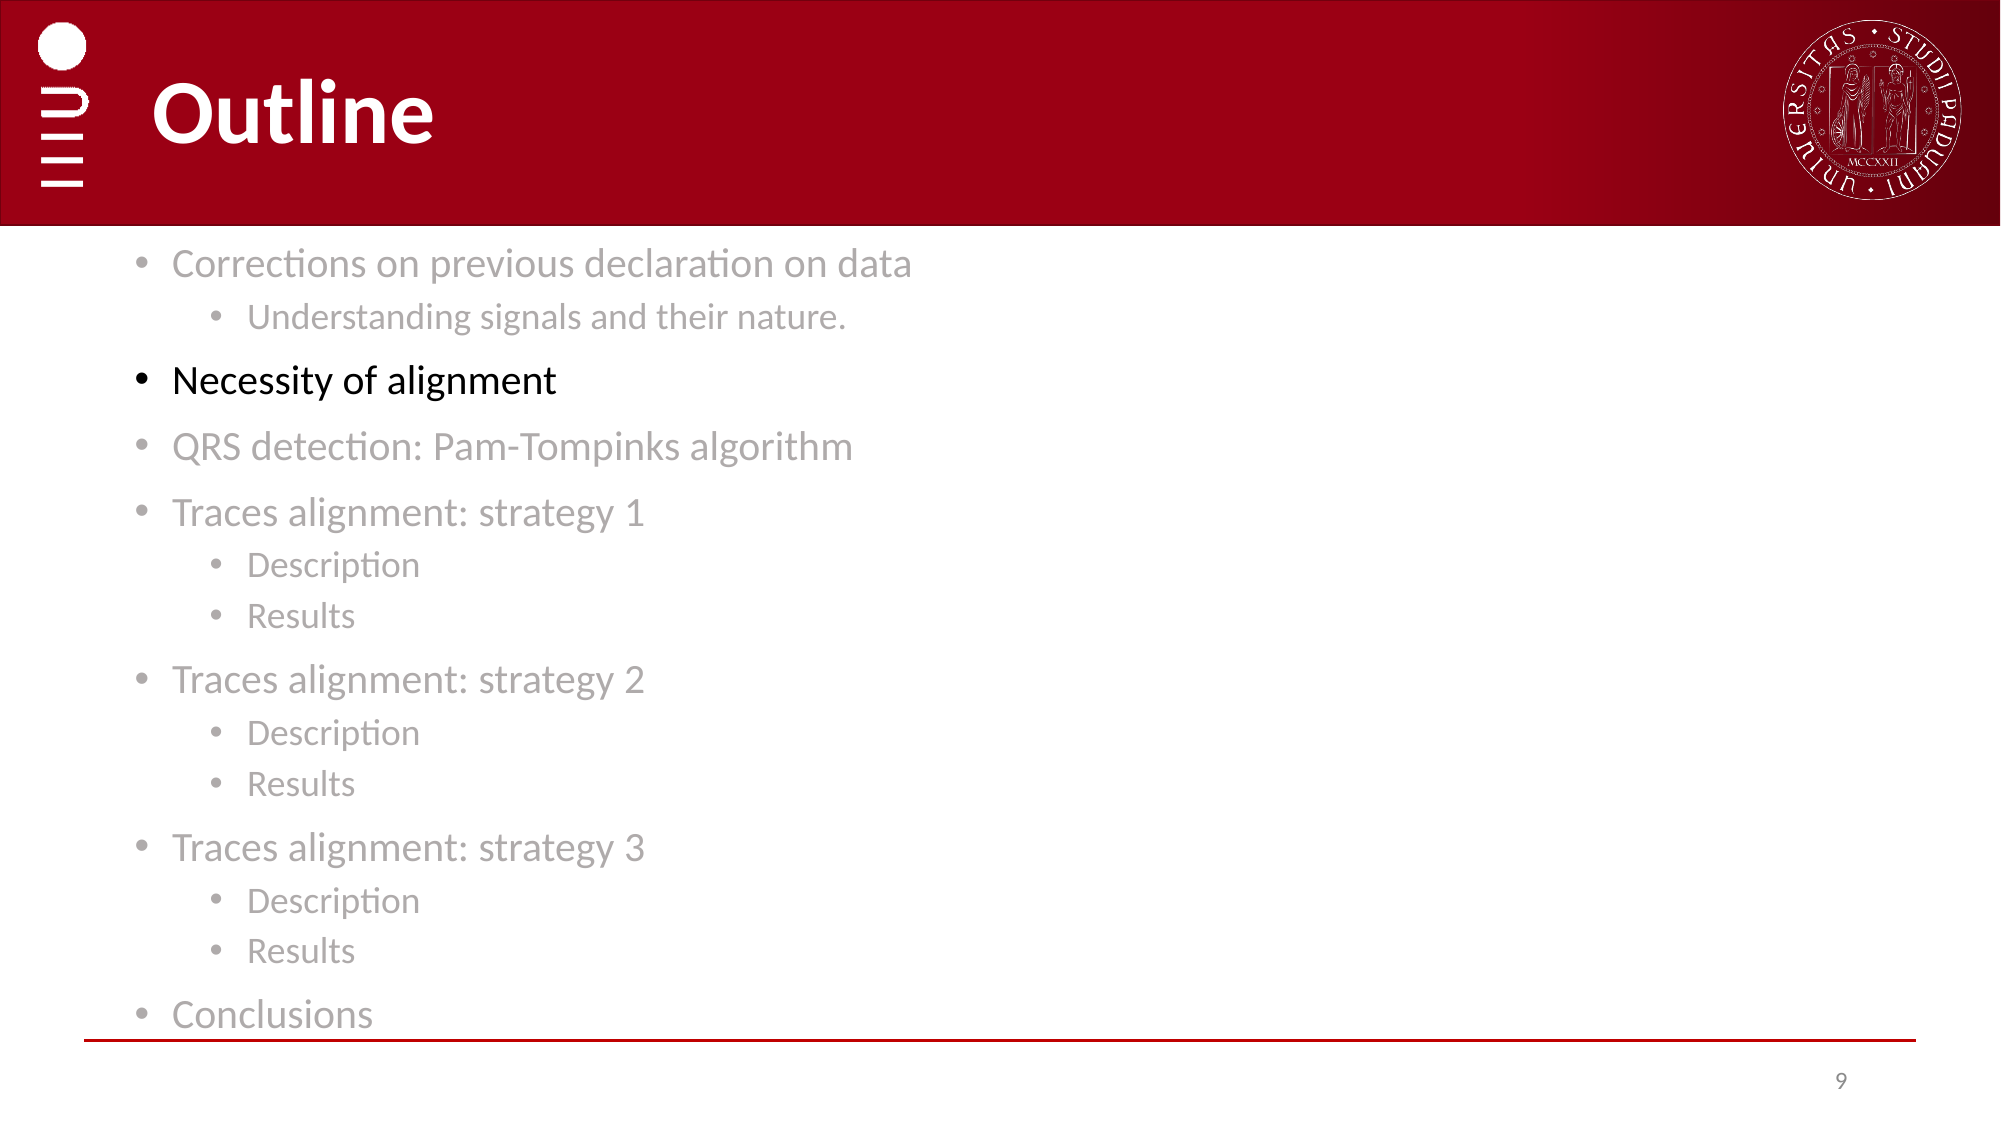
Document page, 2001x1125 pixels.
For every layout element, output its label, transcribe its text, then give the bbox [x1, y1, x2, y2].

picture [1783, 20, 1963, 200]
title Outline [137, 34, 1610, 194]
slide_number 9 [1412, 1049, 1863, 1110]
list Corrections on previous declaration on data Understanding signals and their nature. Necessity of alignment QRS detection: Pam-Tompinks algorithm Traces alignment: strategy 1 Description Results Traces alignment: strategy 2 Description Results Traces alignment: strategy 3 Description Results Conclusions [119, 234, 1845, 1009]
